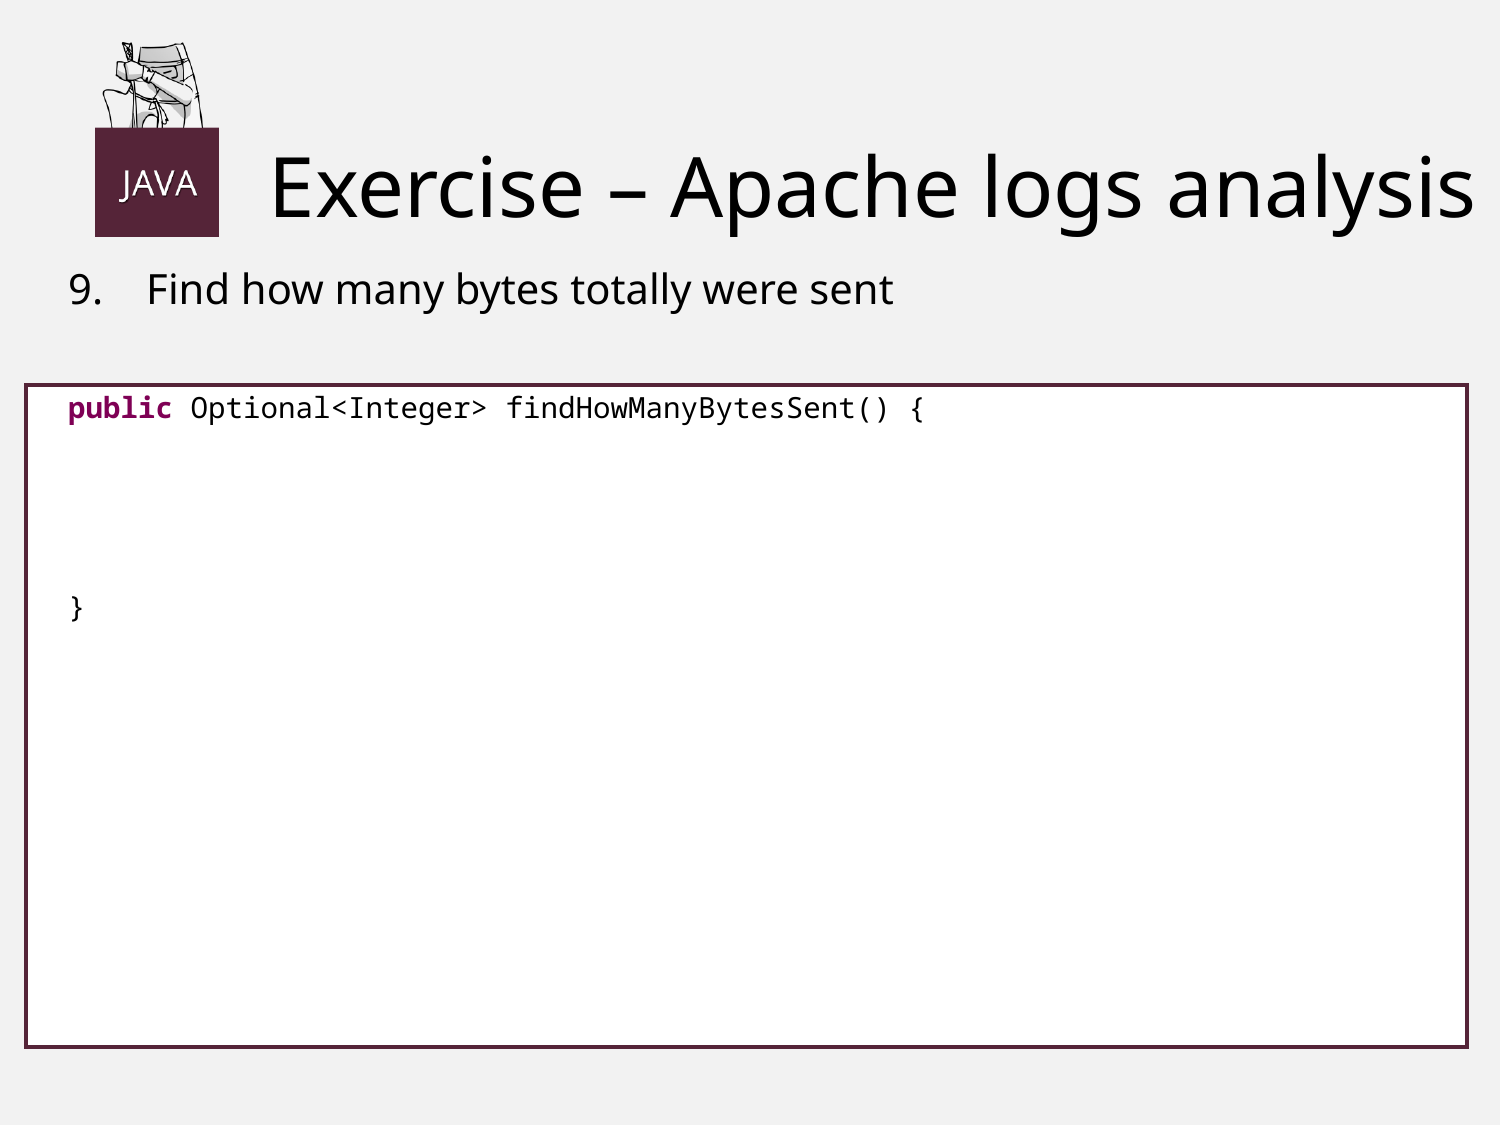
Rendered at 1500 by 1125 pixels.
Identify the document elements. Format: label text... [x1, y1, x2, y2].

text_box [25, 385, 1467, 1047]
picture [95, 42, 219, 238]
title Exercise – Apache logs analysis [253, 90, 1500, 279]
text_box 9. Find how many bytes totally were sent public Optional<Integer> findHowManyBytesSent() { } [53, 196, 1447, 622]
